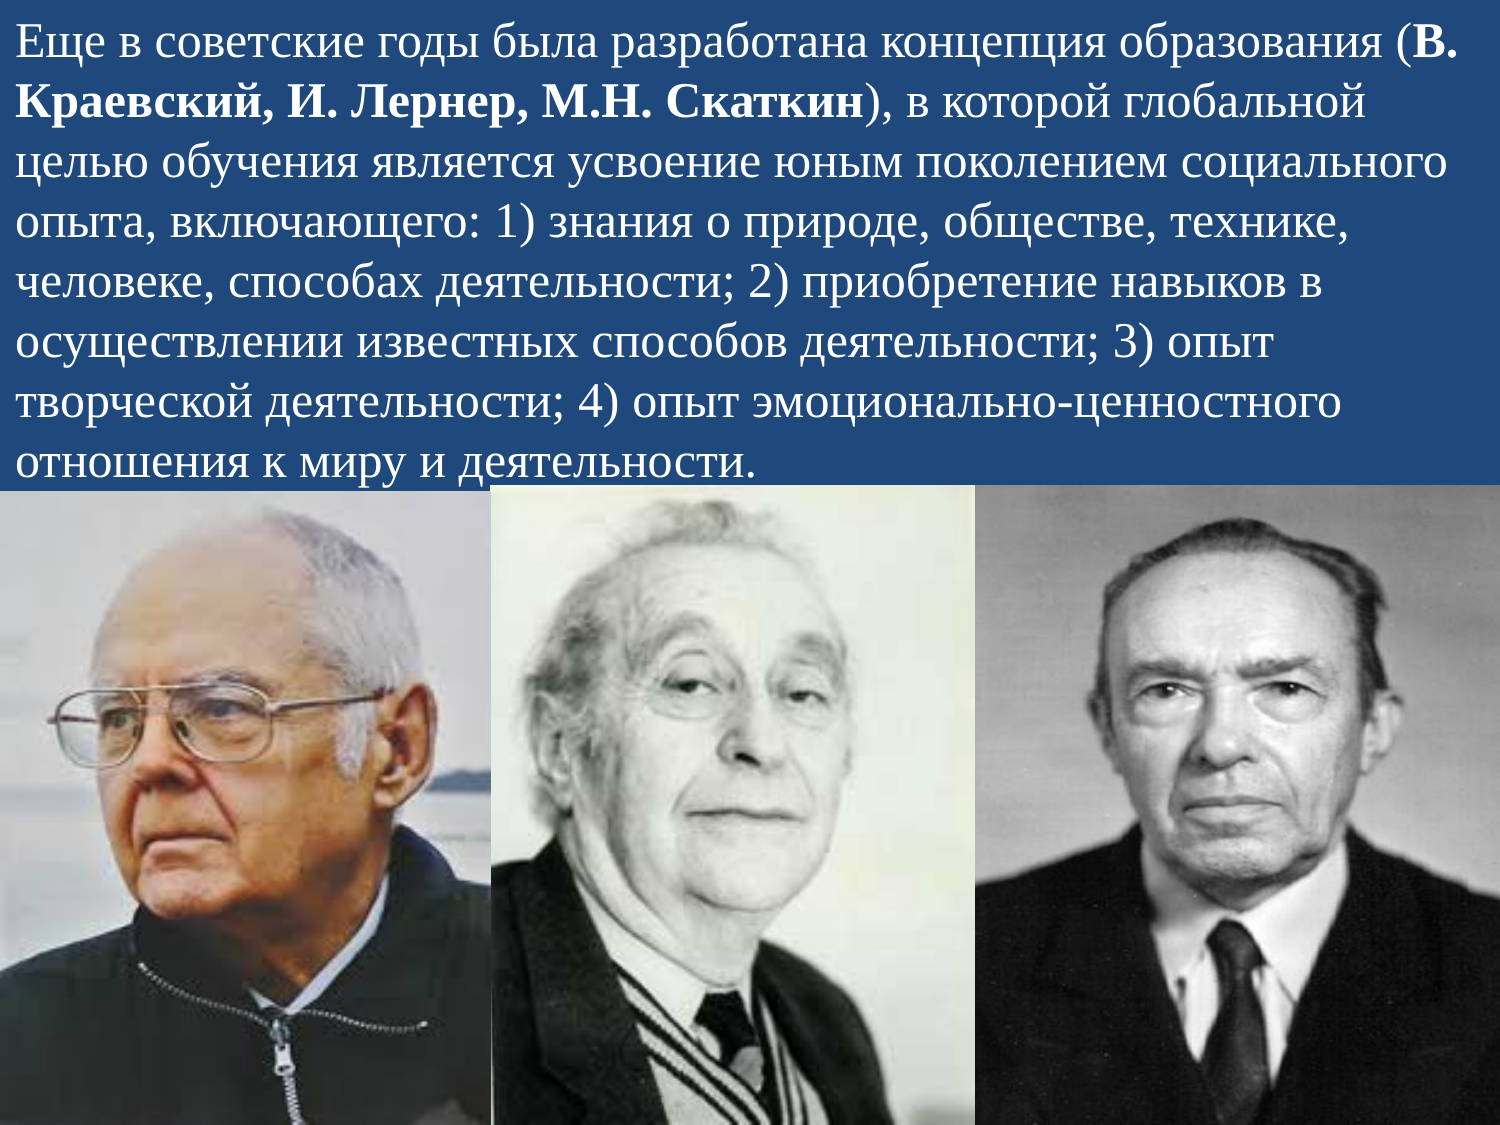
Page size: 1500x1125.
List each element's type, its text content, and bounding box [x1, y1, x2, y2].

list Еще в советские годы была разработана концепция образования (В. Краевский, И. Лернер, М.Н. Скаткин), в которой глобальной целью обучения является усвоение юным поколением социального опыта, включающего: 1) знания о природе, обществе, технике, человеке, способах деятельности; 2) приобретение навыков в осуществлении известных способов деятельности; 3) опыт творческой деятельности; 4) опыт эмоционально-ценностного отношения к миру и деятельности. [0, 0, 1500, 490]
picture [0, 485, 1500, 1125]
